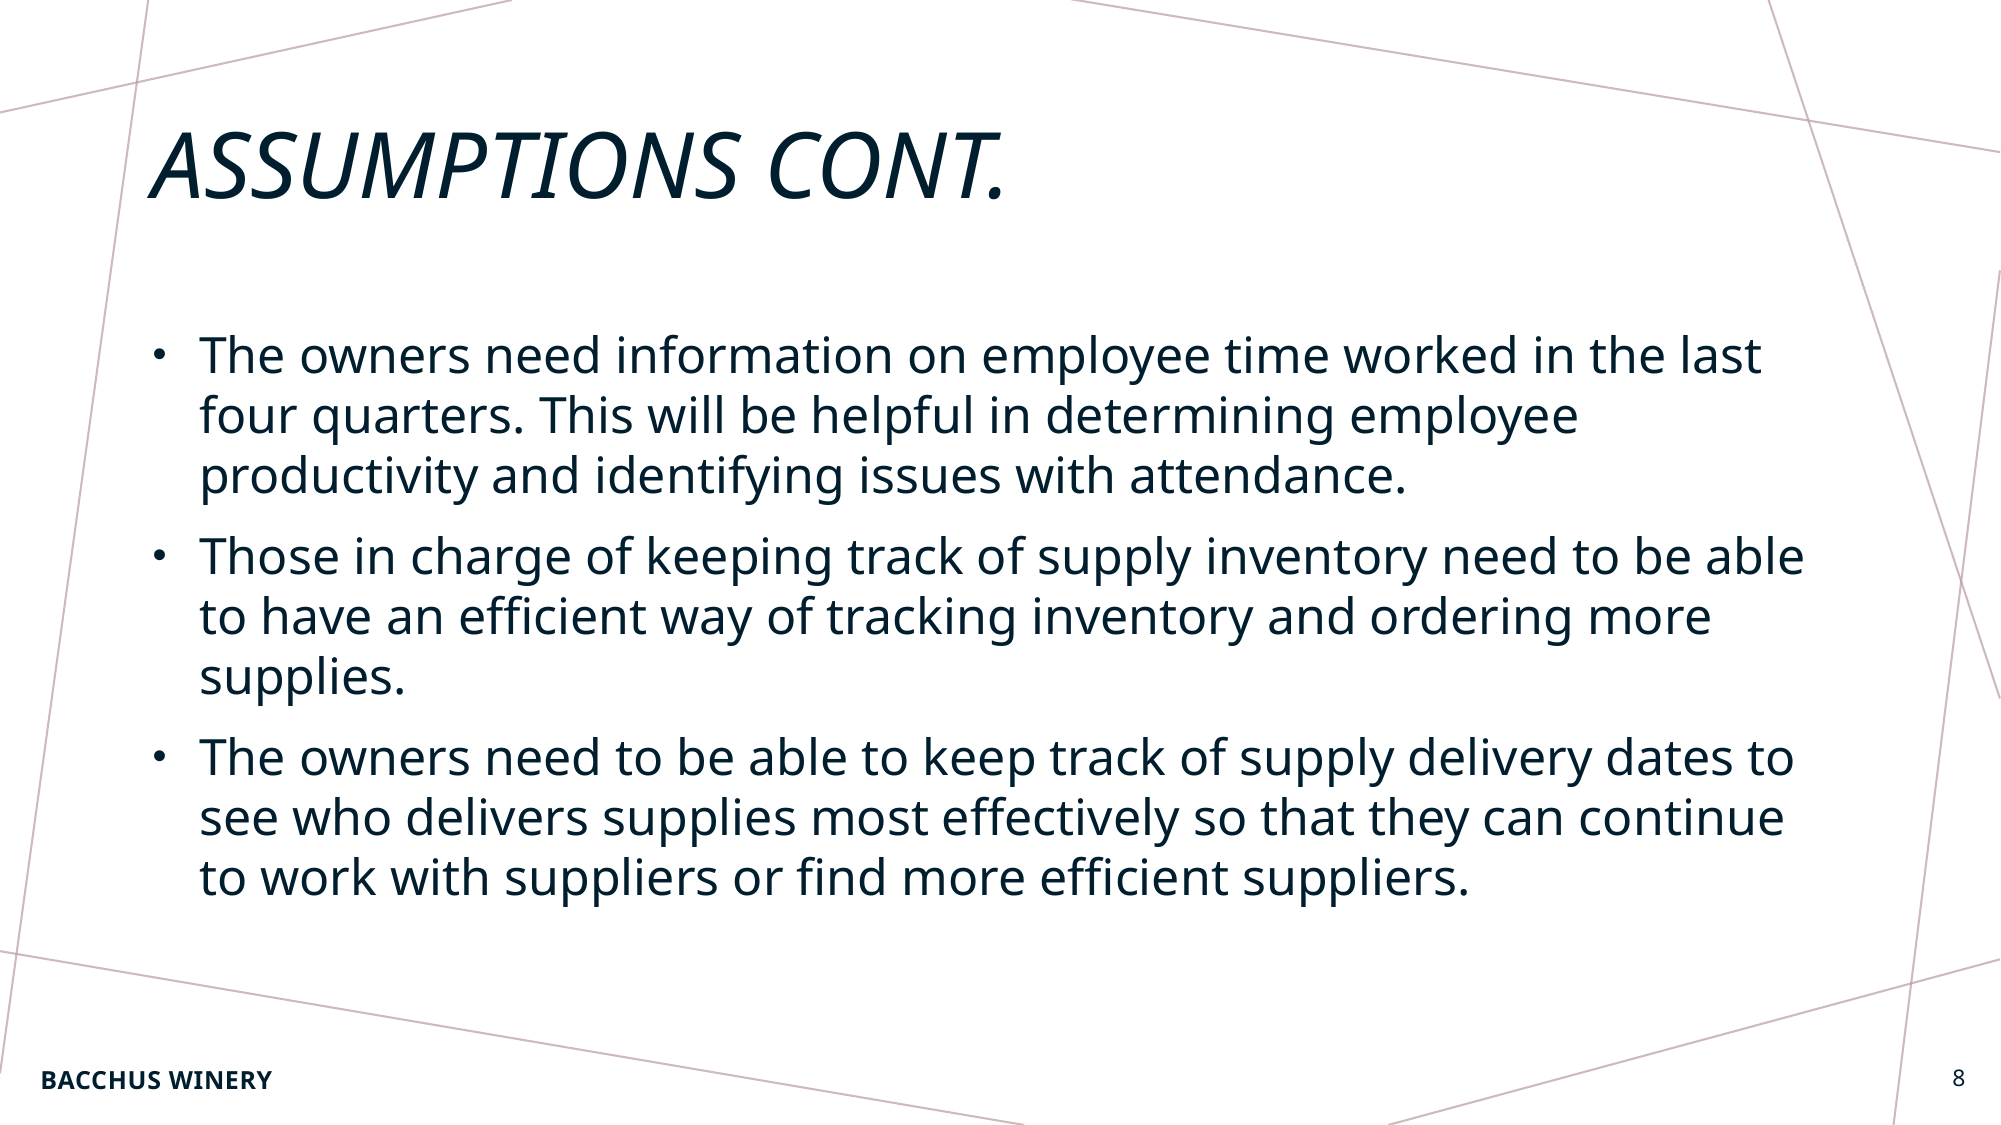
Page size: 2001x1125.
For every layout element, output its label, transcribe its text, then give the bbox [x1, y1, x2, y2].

slide_number 8 [1903, 1049, 1981, 1110]
list The owners need information on employee time worked in the last four quarters. This will be helpful in determining employee productivity and identifying issues with attendance. Those in charge of keeping track of supply inventory need to be able to have an efficient way of tracking inventory and ordering more supplies. The owners need to be able to keep track of supply delivery dates to see who delivers supplies most effectively so that they can continue to work with suppliers or find more efficient suppliers. [137, 316, 1842, 921]
title Assumptions Cont. [137, 59, 1863, 278]
footer BACCHUS WINERY [25, 1049, 764, 1110]
